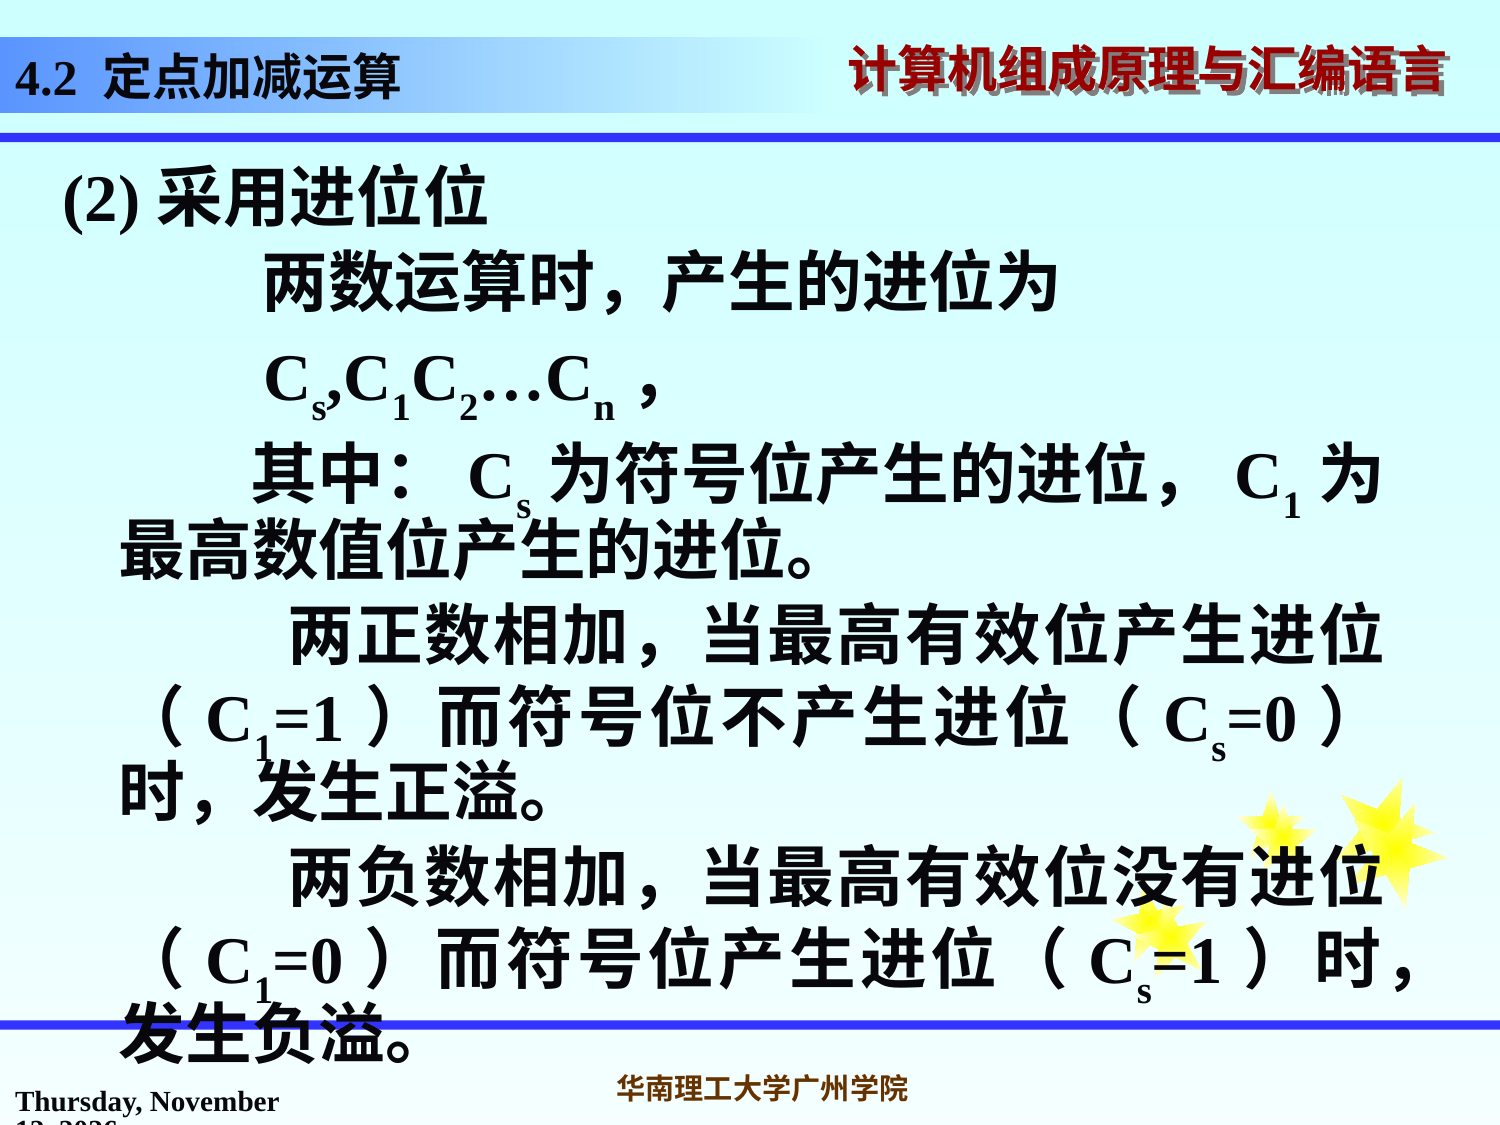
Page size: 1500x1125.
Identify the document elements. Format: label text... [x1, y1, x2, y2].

list (2)采用进位位 两数运算时，产生的进位为 Cs,C1C2…Cn， 其中：Cs为符号位产生的进位，C1为最高数值位产生的进位。 两正数相加，当最高有效位产生进位（C1=1）而符号位不产生进位（Cs=0）时，发生正溢。 两负数相加，当最高有效位没有进位（C1=0）而符号位产生进位（Cs=1）时，发生负溢。 [47, 155, 1400, 1063]
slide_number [0, 1050, 313, 1125]
title 4.2 定点加减运算 [0, 37, 825, 113]
footer 华南理工大学广州学院 [525, 1063, 1000, 1125]
